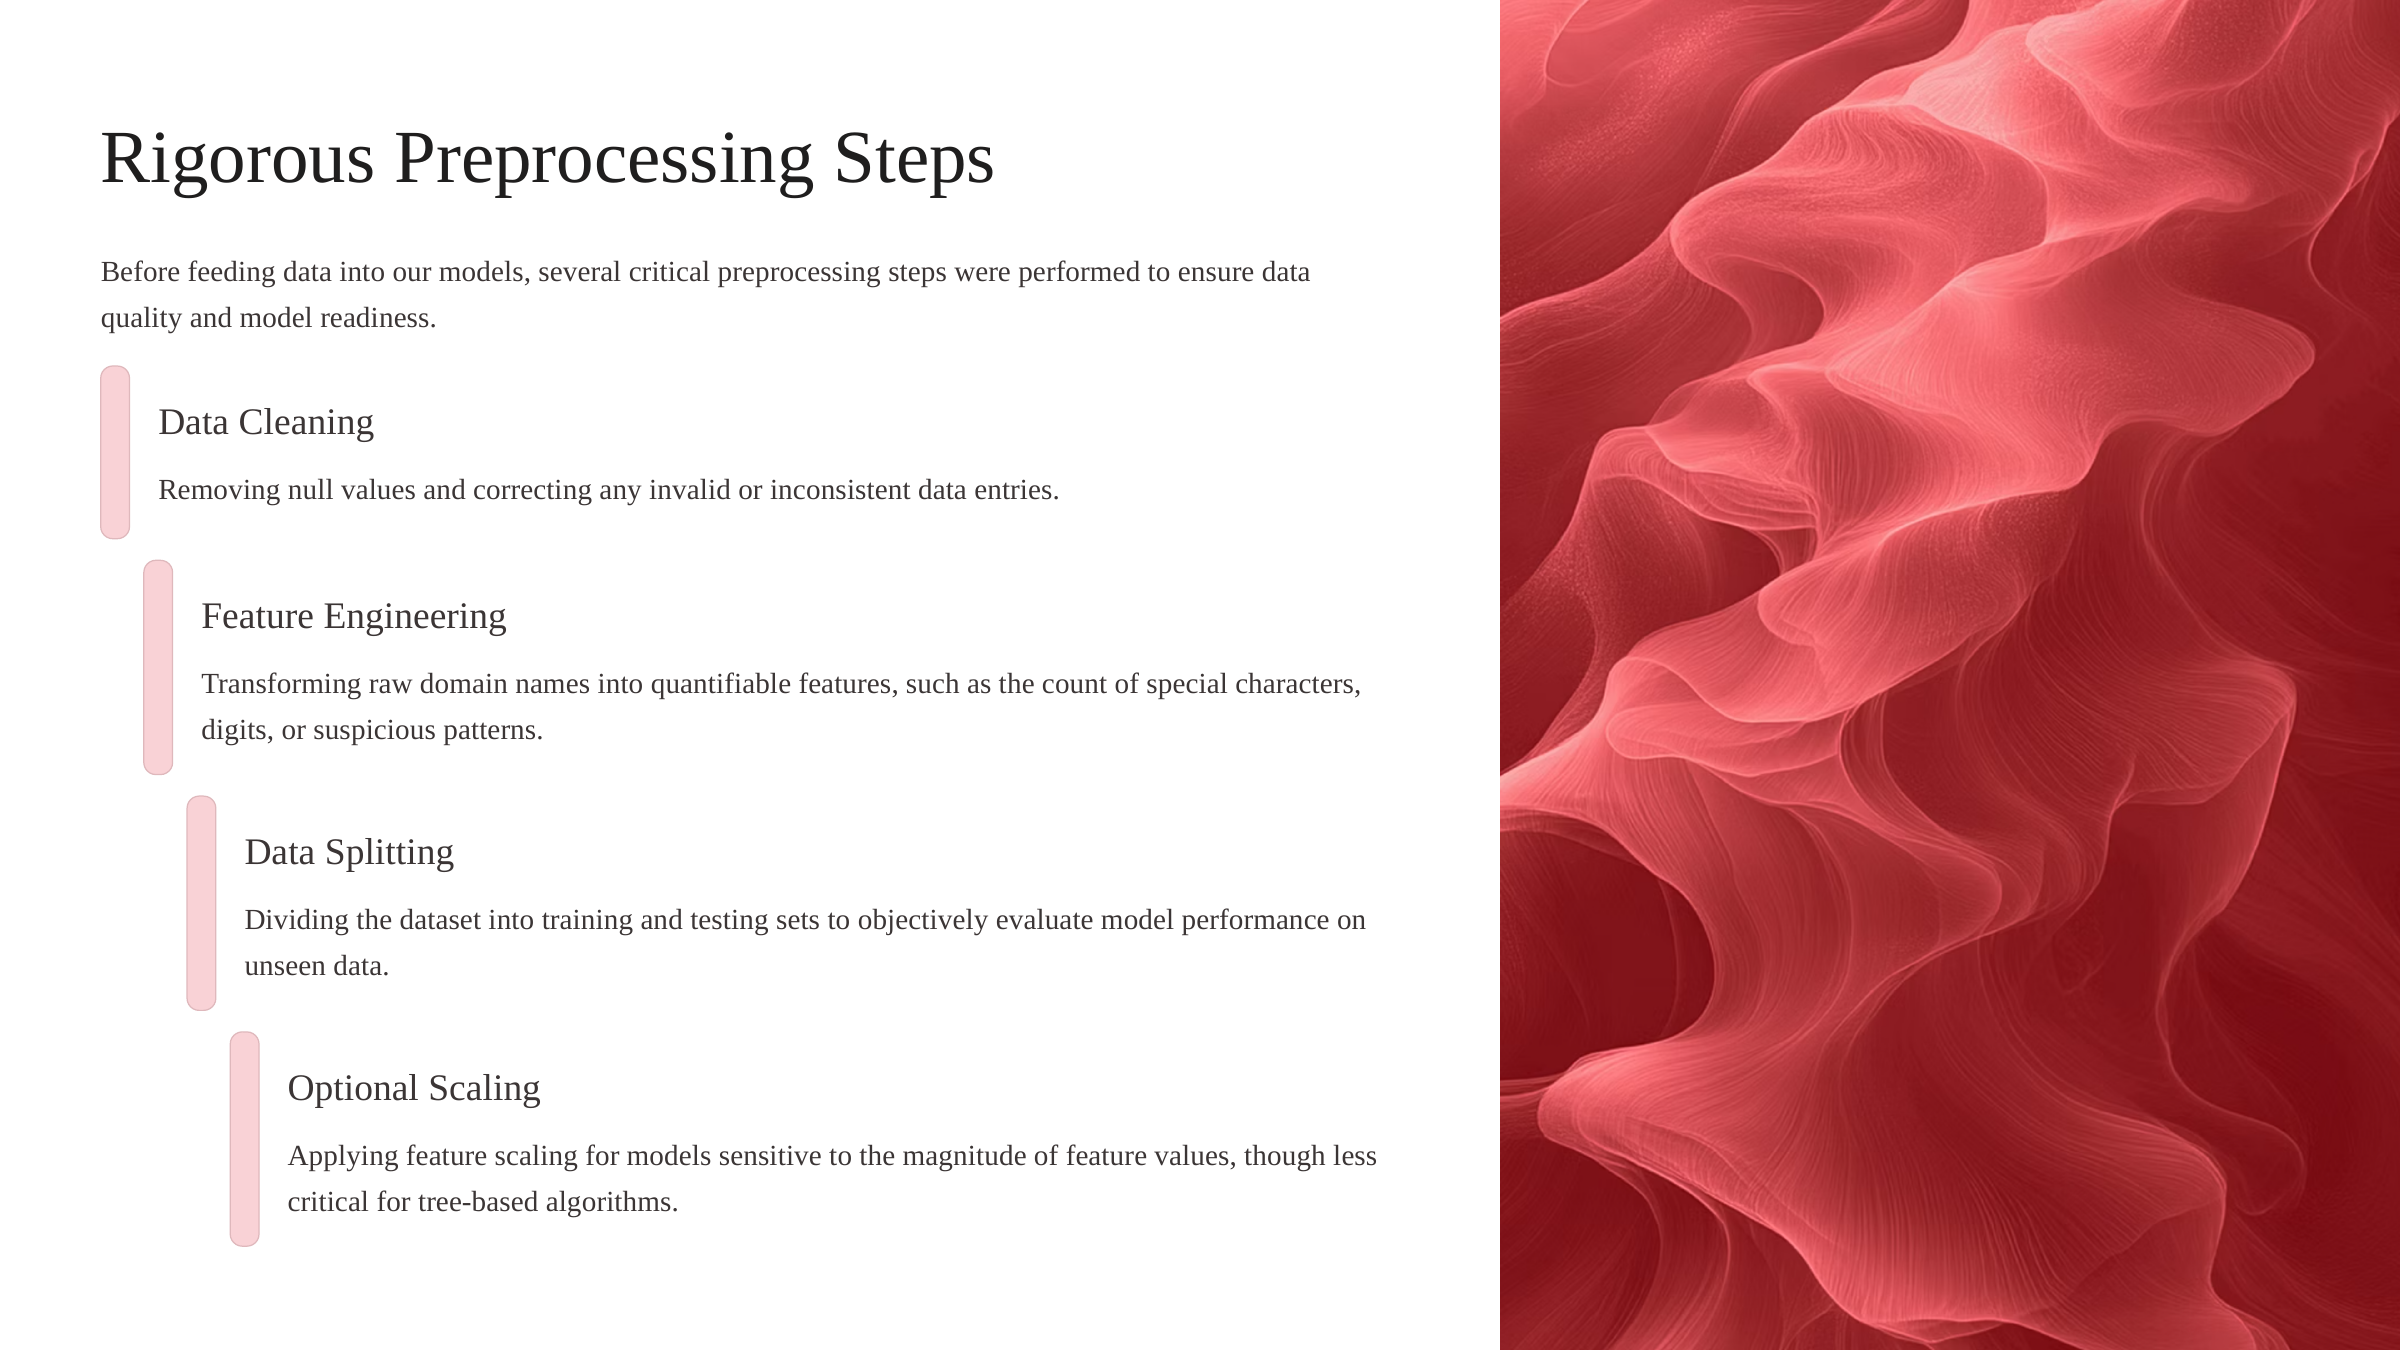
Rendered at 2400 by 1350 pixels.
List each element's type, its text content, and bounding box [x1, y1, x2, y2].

text_box Rigorous Preprocessing Steps [100, 103, 1279, 199]
text_box Removing null values and correcting any invalid or inconsistent data entries. [158, 459, 1400, 506]
text_box Feature Engineering [201, 589, 591, 637]
text_box Dividing the dataset into training and testing sets to objectively evaluate model performance on unseen data. [244, 889, 1400, 982]
text_box Data Splitting [244, 824, 624, 873]
text_box [230, 1031, 260, 1247]
picture [1499, 0, 2400, 1350]
text_box Data Cleaning [158, 394, 537, 443]
text_box Before feeding data into our models, several critical preprocessing steps were performed to ensure data quality and model readiness. [100, 241, 1400, 334]
text_box Optional Scaling [287, 1060, 667, 1108]
text_box [187, 796, 216, 1011]
text_box Transforming raw domain names into quantifiable features, such as the count of special characters, digits, or suspicious patterns. [201, 653, 1400, 746]
text_box [100, 365, 130, 539]
text_box Applying feature scaling for models sensitive to the magnitude of feature values, though less critical for tree-based algorithms. [287, 1125, 1400, 1218]
text_box [143, 560, 173, 775]
